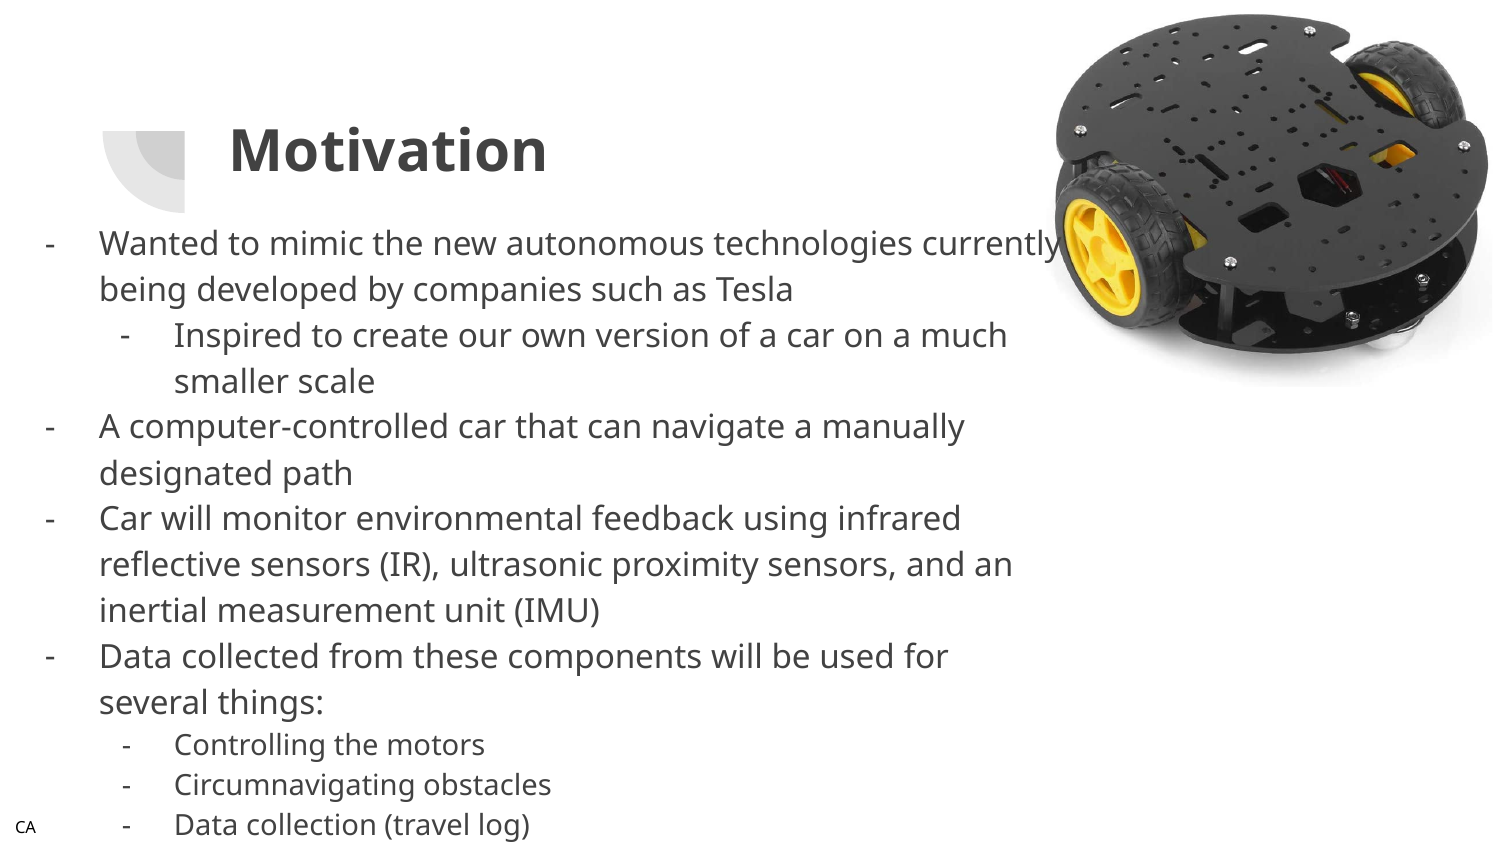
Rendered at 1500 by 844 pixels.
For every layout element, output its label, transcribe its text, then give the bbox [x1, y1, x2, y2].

text_box CA [0, 801, 61, 844]
picture [1046, 12, 1493, 387]
list Wanted to mimic the new autonomous technologies currently being developed by companies such as Tesla Inspired to create our own version of a car on a much smaller scale A computer-controlled car that can navigate a manually designated path Car will monitor environmental feedback using infrared reflective sensors (IR), ultrasonic proximity sensors, and an inertial measurement unit (IMU) Data collected from these components will be used for several things: Controlling the motors Circumnavigating obstacles Data collection (travel log) [9, 201, 1084, 765]
title Motivation [213, 98, 1041, 201]
